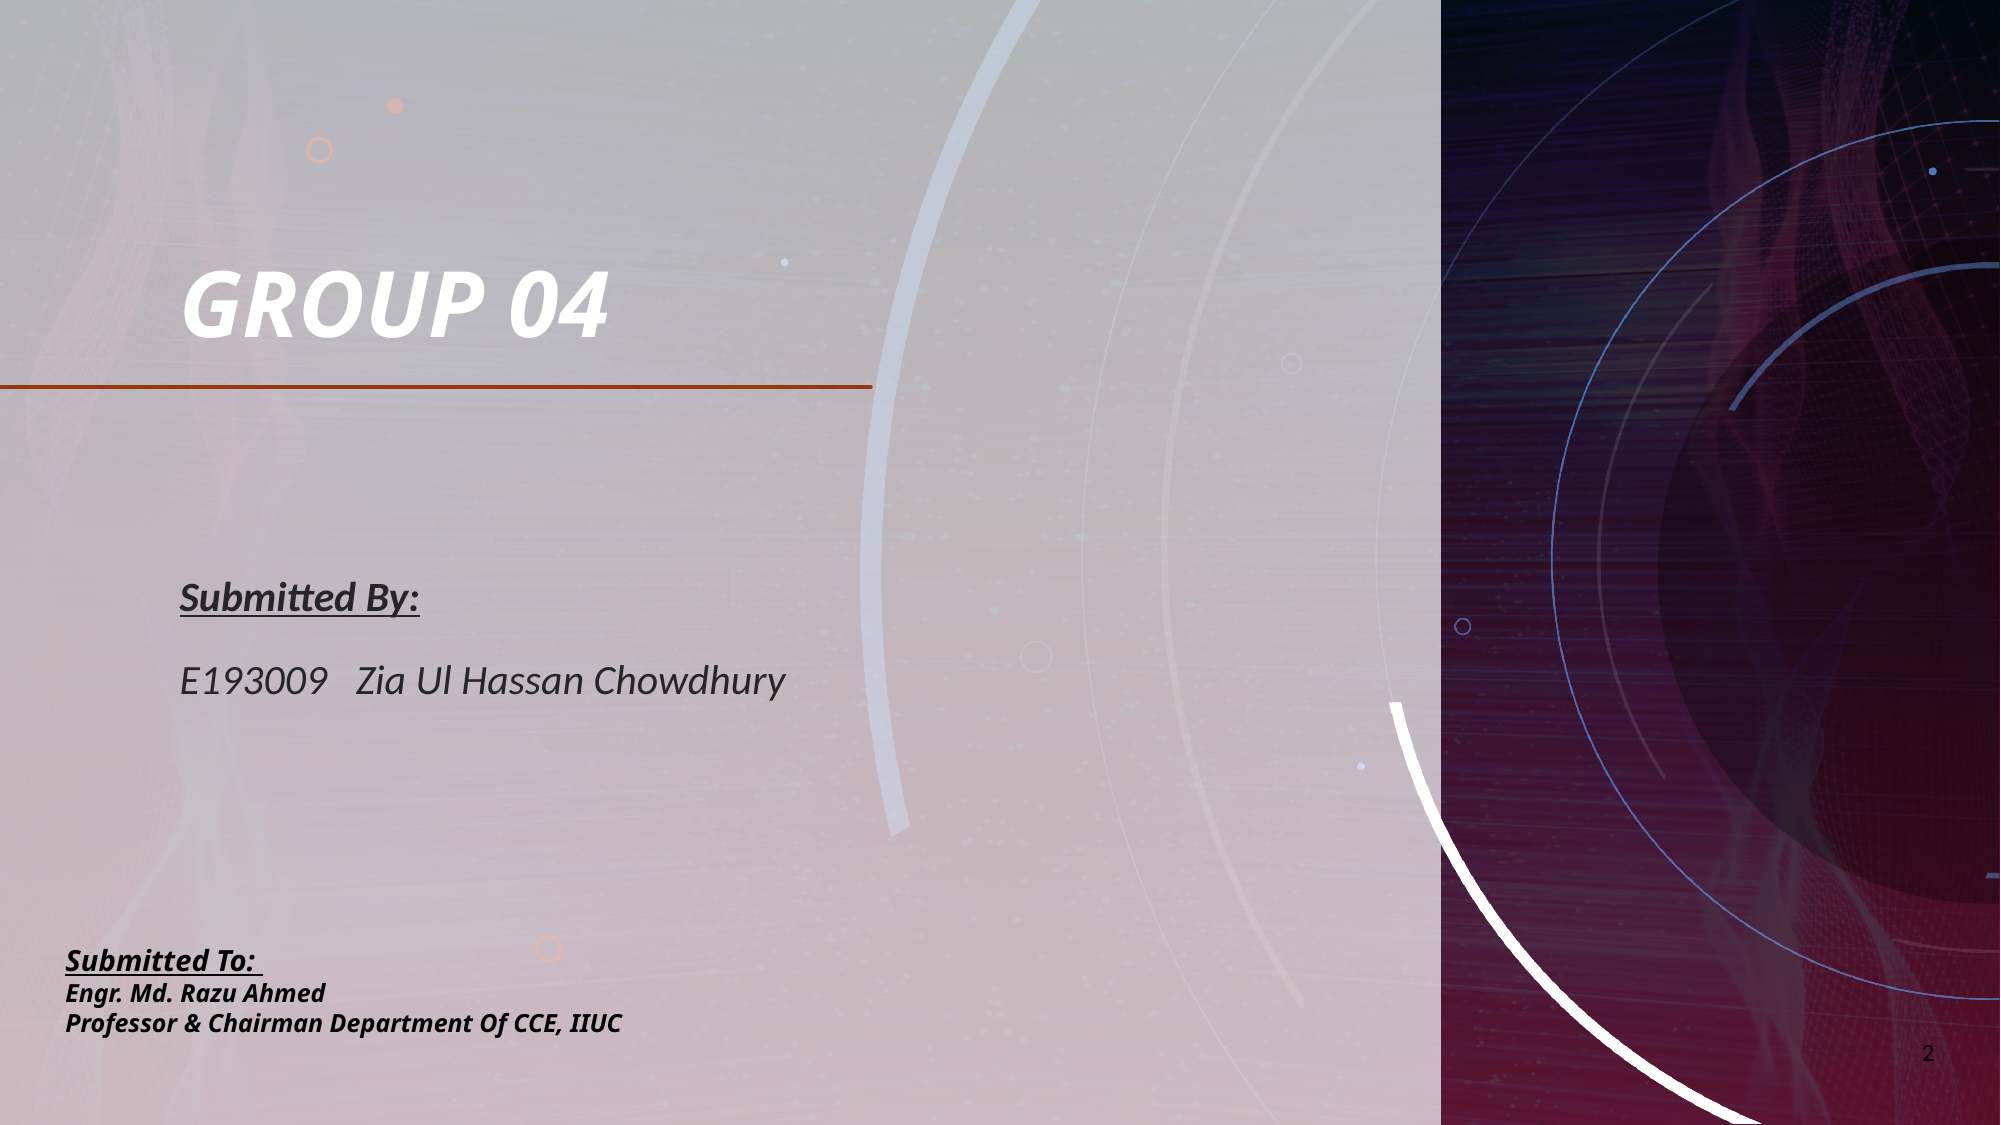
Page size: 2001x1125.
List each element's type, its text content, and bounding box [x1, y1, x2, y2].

title GROUP 04 [164, 172, 1299, 364]
picture [1441, 0, 2000, 1124]
footer Submitted To: Engr. Md. Razu Ahmed Professor & Chairman Department Of CCE, IIUC [50, 918, 1293, 1057]
slide_number 2 [1499, 1021, 1950, 1082]
list Submitted By: E193009 Zia Ul Hassan Chowdhury [164, 562, 840, 918]
